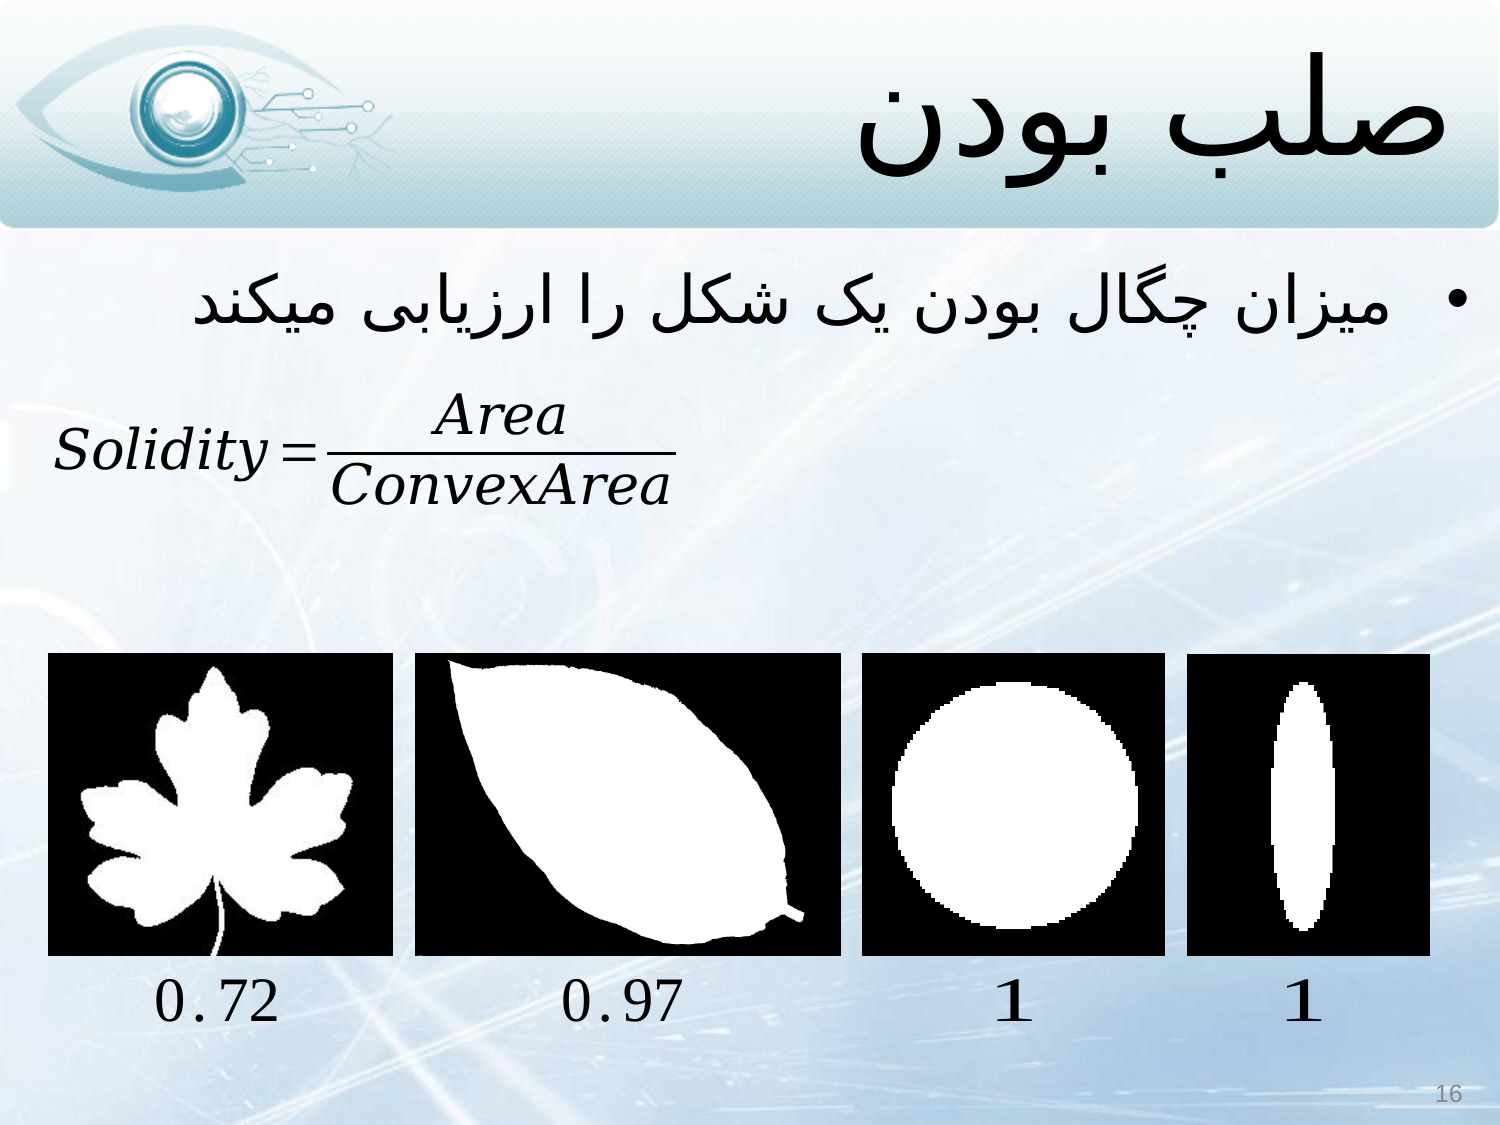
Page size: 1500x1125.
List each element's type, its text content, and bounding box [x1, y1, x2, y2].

picture [0, 230, 1500, 1125]
title صلب بودن [0, 7, 1500, 195]
text_box میزان چگال بودن یک شکل را ارزیابی می‏کند [12, 229, 1485, 345]
slide_number 16 [1127, 1062, 1478, 1123]
